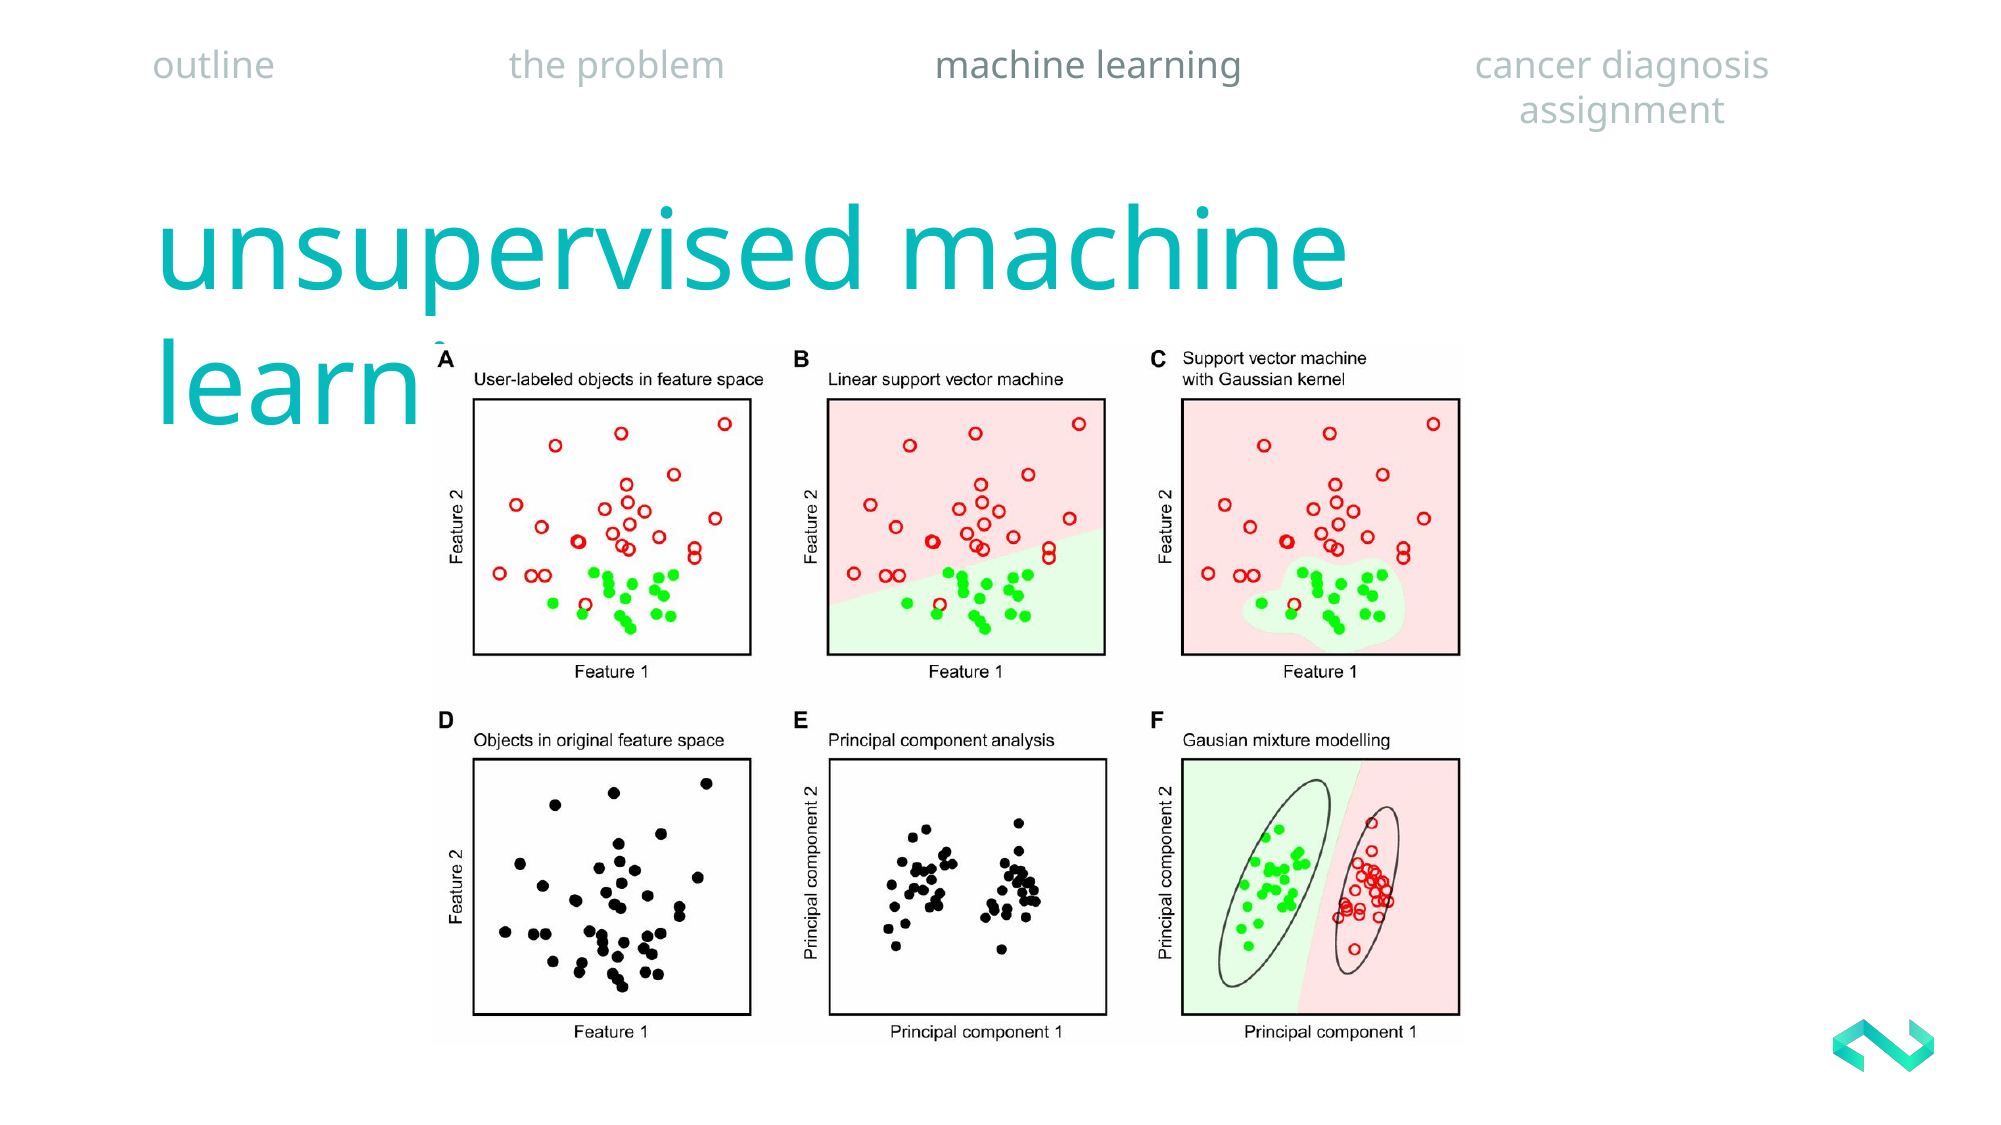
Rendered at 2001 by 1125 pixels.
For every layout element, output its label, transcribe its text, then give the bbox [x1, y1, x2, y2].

text_box machine learning [893, 34, 1284, 94]
picture [1833, 1019, 1934, 1072]
picture [432, 344, 1465, 1046]
text_box the problem [484, 34, 750, 94]
text_box cancer diagnosis assignment [1360, 34, 1884, 139]
text_box outline [81, 33, 346, 94]
text_box unsupervised machine learning [139, 169, 1717, 455]
